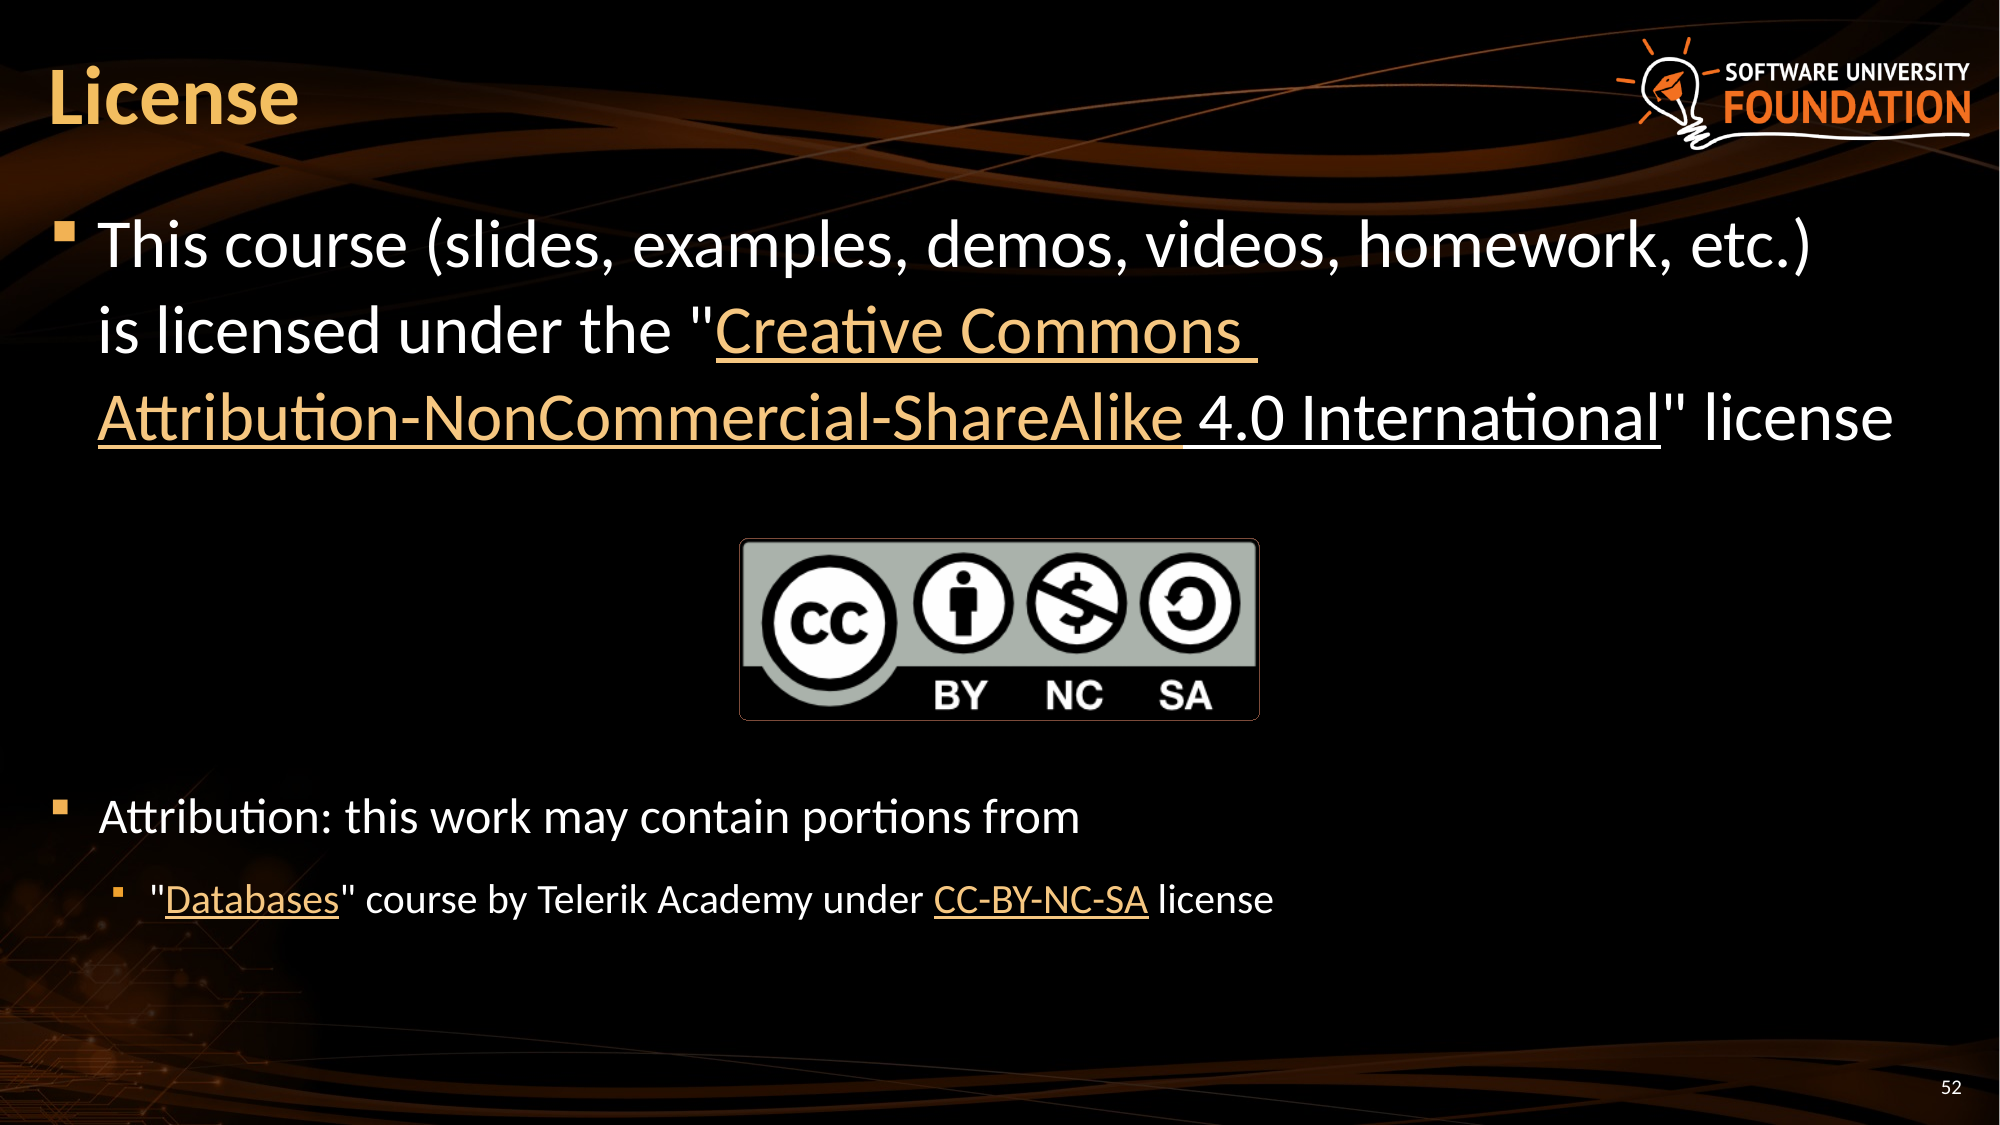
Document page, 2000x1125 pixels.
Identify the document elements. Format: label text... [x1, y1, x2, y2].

title License [30, 6, 1602, 189]
list Attribution: this work may contain portions from "Databases" course by Telerik Academy under CC-BY-NC-SA license [30, 774, 1968, 1103]
picture [0, 0, 2000, 1125]
list This course (slides, examples, demos, videos, homework, etc.) is licensed under the "Creative Commons Attribution-NonCommercial-ShareAlike 4.0 International" license [31, 188, 1968, 484]
